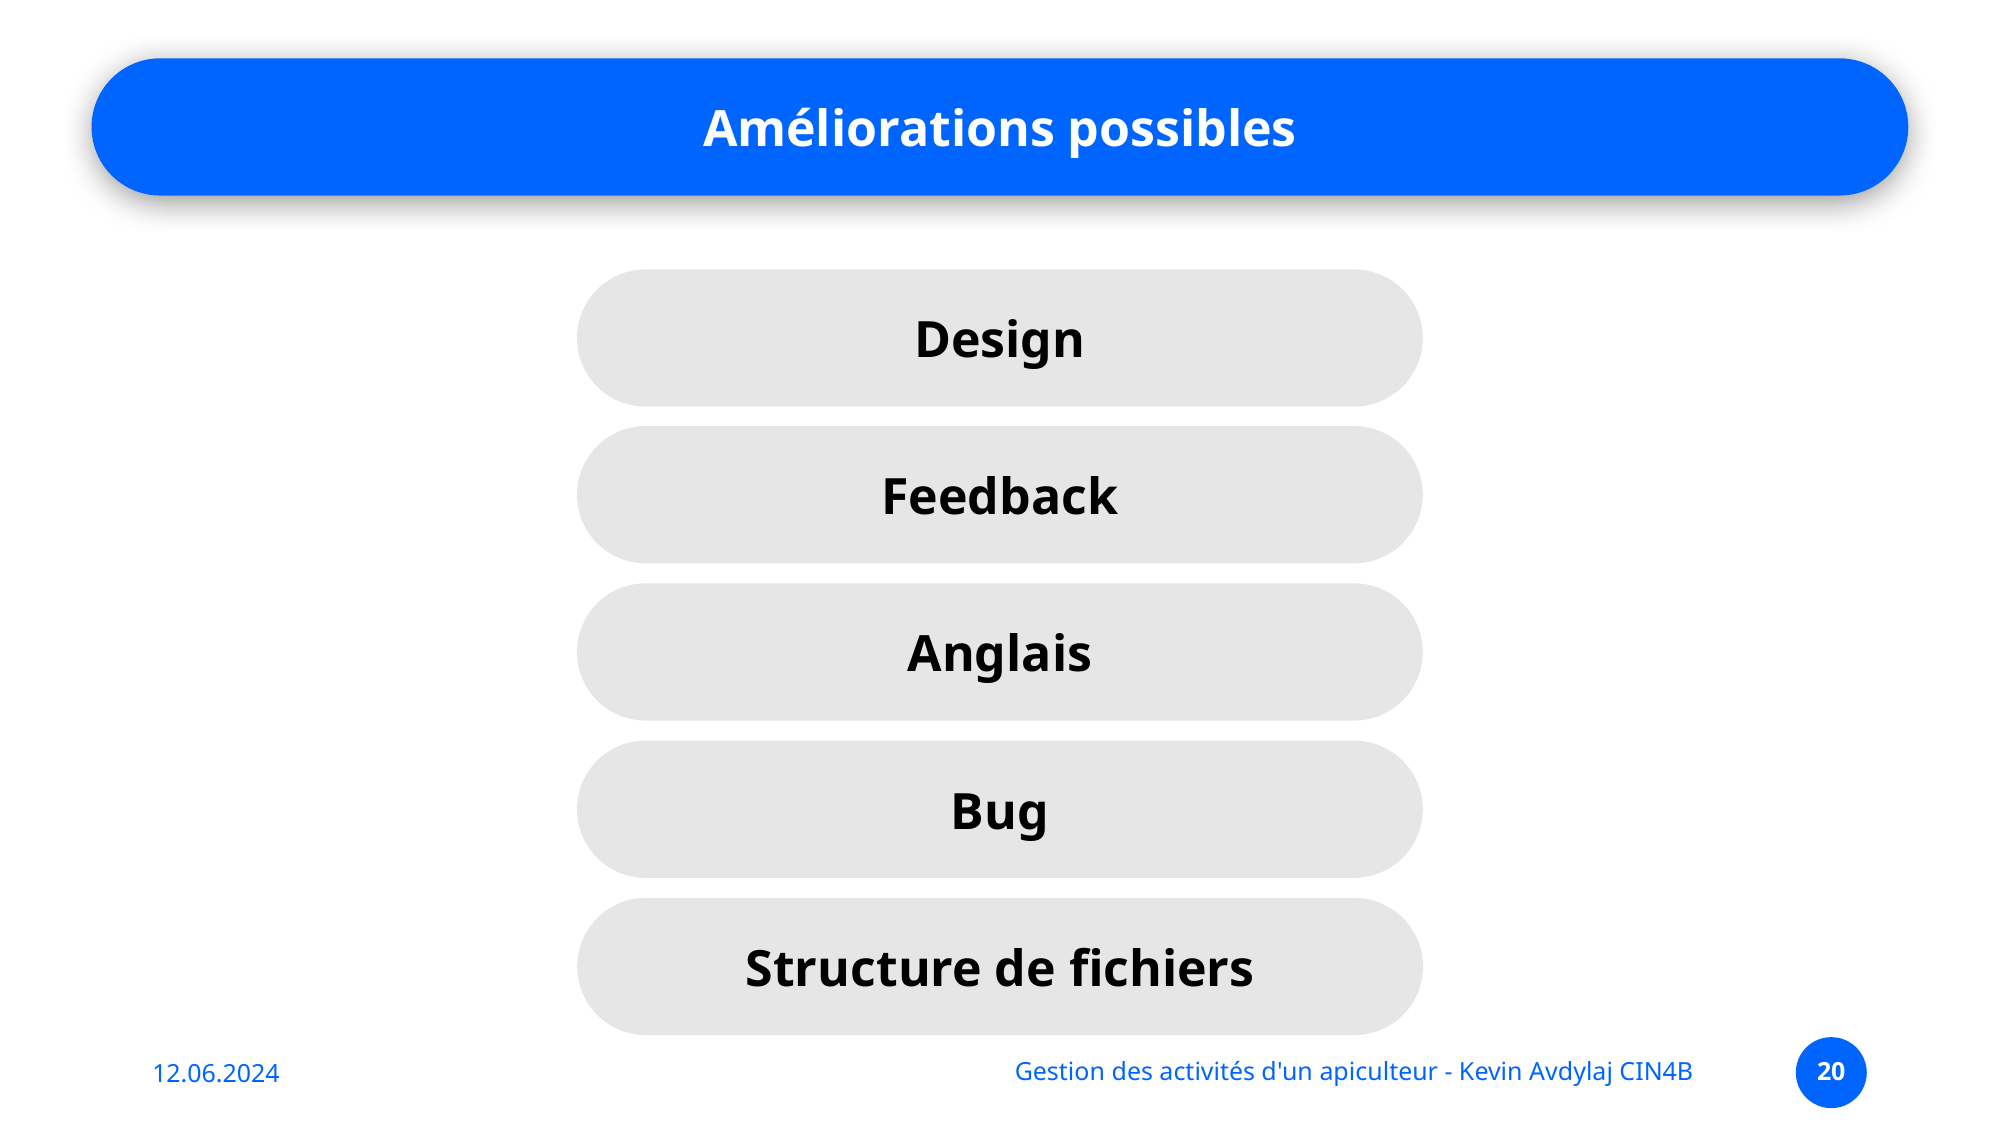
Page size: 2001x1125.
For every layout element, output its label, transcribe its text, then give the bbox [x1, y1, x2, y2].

text_box Anglais [575, 582, 1424, 722]
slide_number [137, 1042, 588, 1103]
slide_number 20 [1795, 1042, 1867, 1103]
text_box Design [575, 268, 1424, 408]
text_box Améliorations possibles [90, 57, 1910, 197]
text_box Feedback [575, 425, 1424, 565]
footer Gestion des activités d'un apiculteur - Kevin Avdylaj CIN4B [999, 1042, 1728, 1103]
text_box Structure de fichiers [576, 896, 1425, 1037]
text_box Bug [575, 739, 1424, 879]
